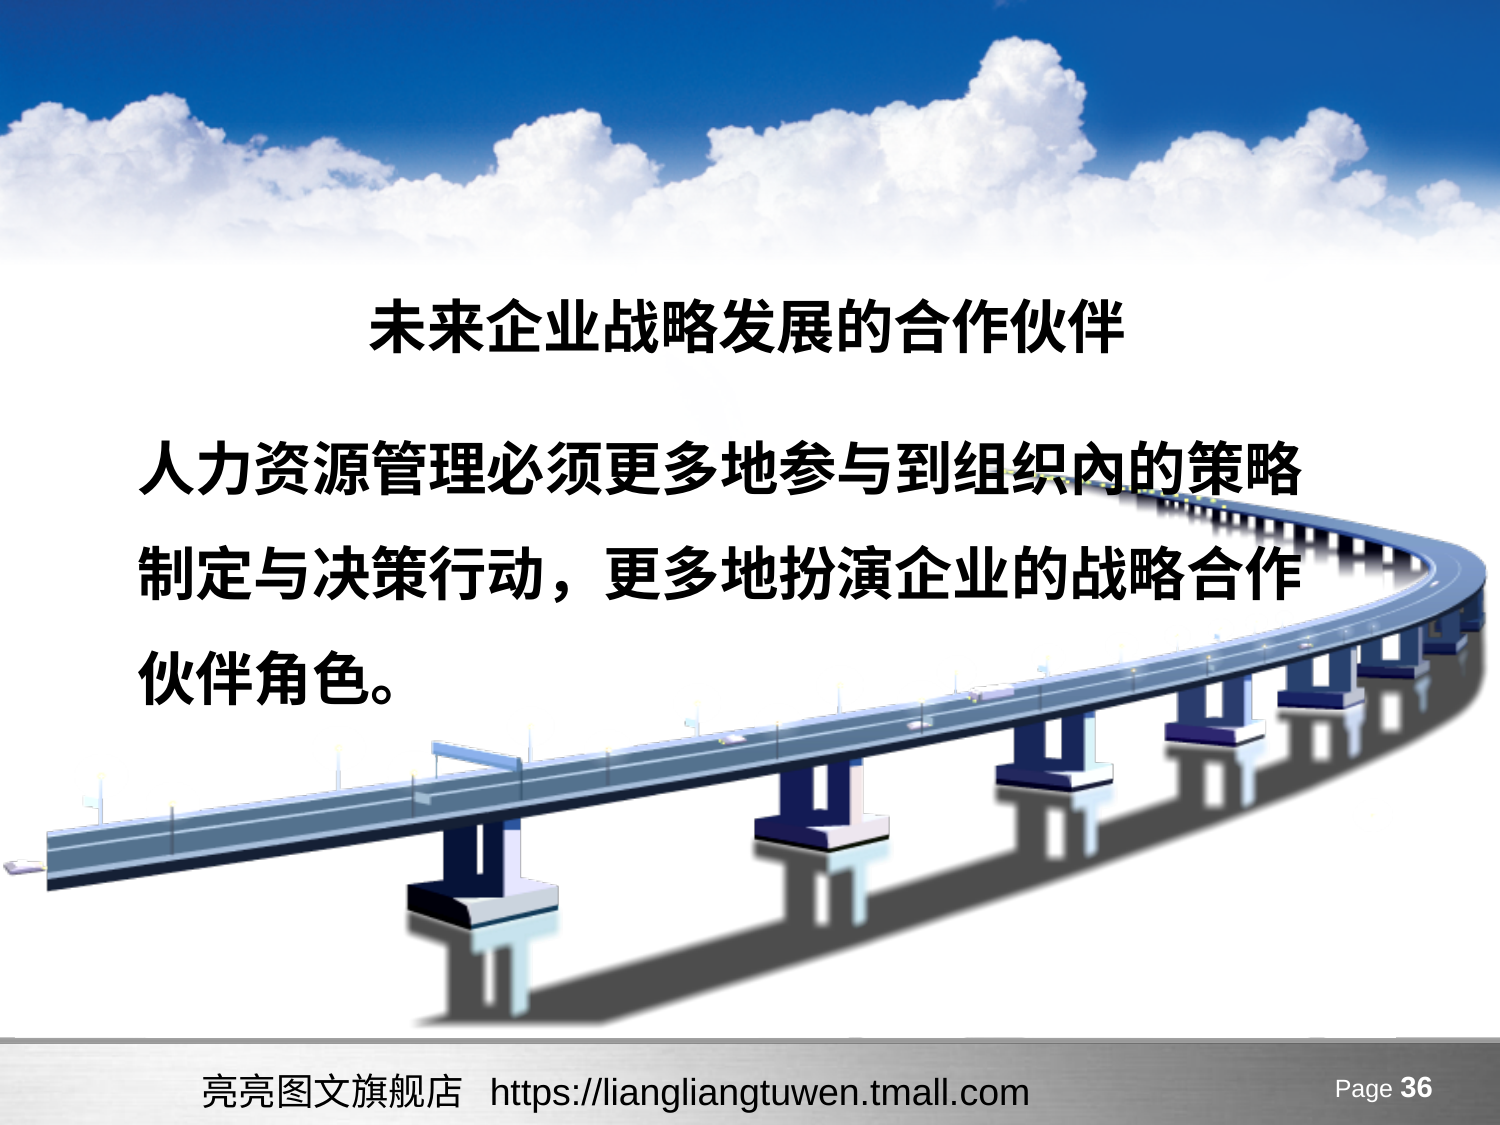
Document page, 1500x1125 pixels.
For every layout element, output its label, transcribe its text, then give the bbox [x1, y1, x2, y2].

picture [0, 1044, 1500, 1125]
footer Page 36 [1319, 1060, 1495, 1101]
text_box 亮亮图文旗舰店 https://liangliangtuwen.tmall.com [48, 1060, 1184, 1121]
picture [0, 0, 1500, 1038]
